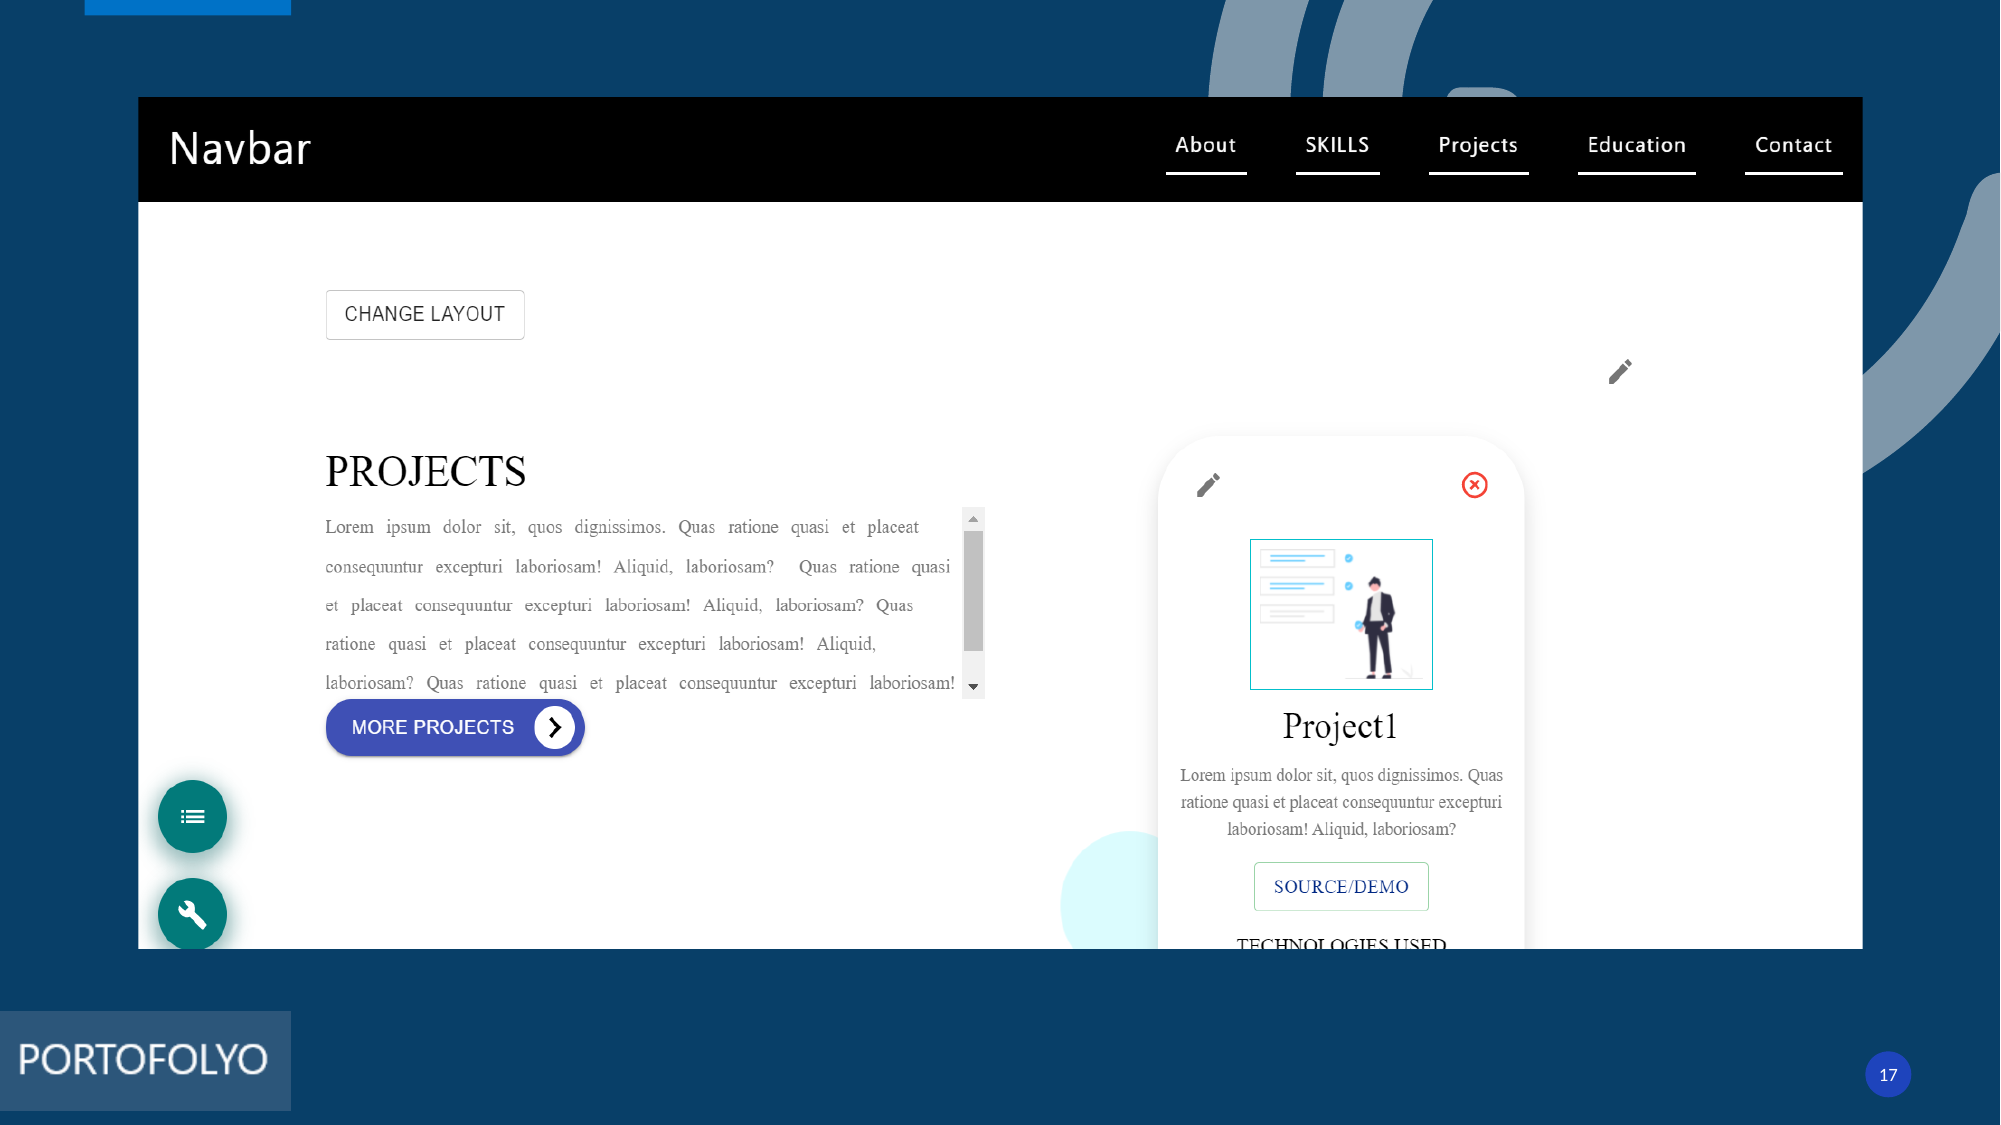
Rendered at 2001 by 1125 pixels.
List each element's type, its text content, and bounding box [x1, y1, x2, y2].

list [138, 97, 1863, 949]
picture [0, 1011, 291, 1111]
slide_number 17 [1864, 1059, 1913, 1090]
